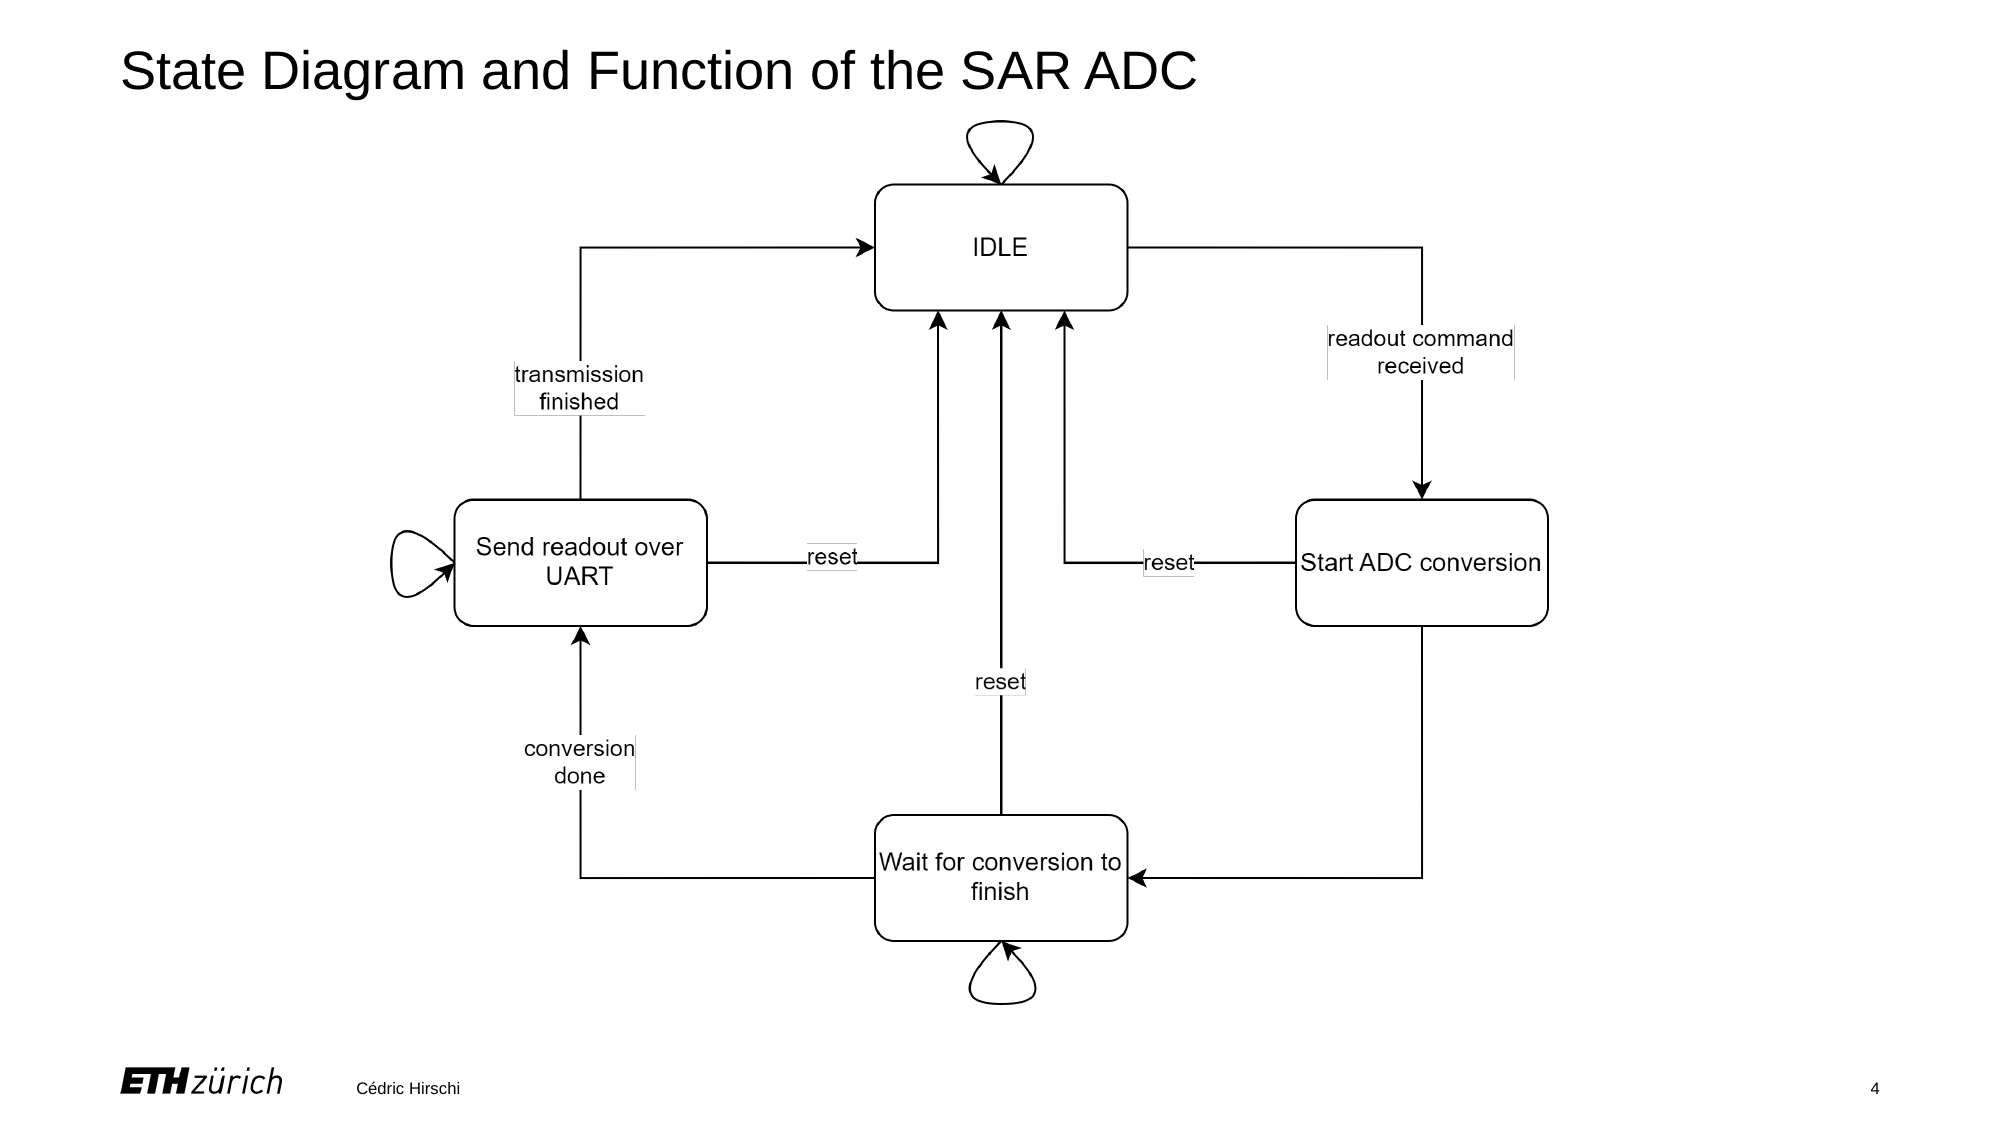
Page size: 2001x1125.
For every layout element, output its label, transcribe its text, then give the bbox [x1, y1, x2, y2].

title State Diagram and Function of the SAR ADC [120, 42, 1880, 191]
picture [120, 1067, 282, 1094]
slide_number 4 [1827, 1069, 1880, 1106]
picture [390, 120, 1549, 1005]
footer Cédric Hirschi [356, 1069, 1243, 1106]
